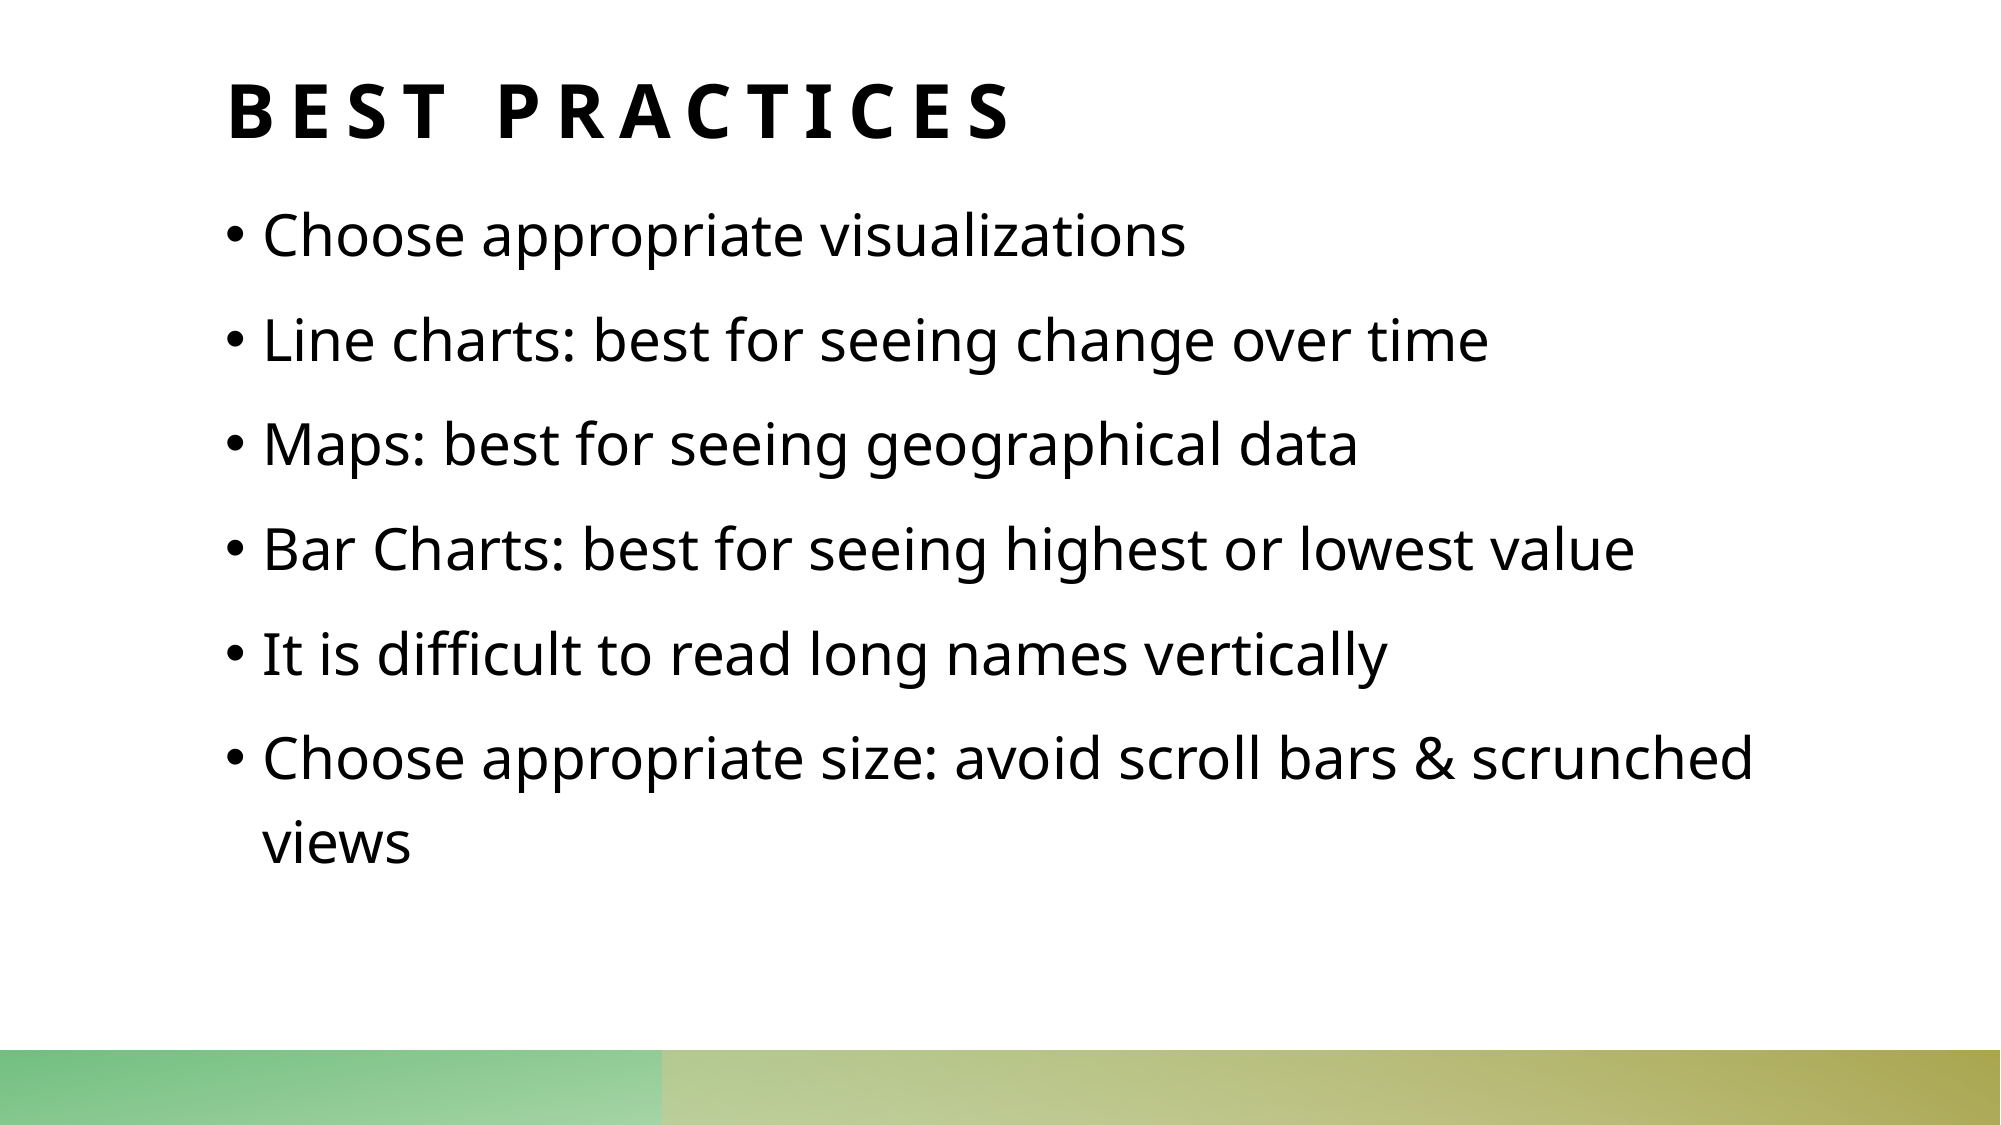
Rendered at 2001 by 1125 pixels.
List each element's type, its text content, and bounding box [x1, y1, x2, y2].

title Best practices [225, 0, 1905, 155]
list Choose appropriate visualizations Line charts: best for seeing change over time Maps: best for seeing geographical data Bar Charts: best for seeing highest or lowest value It is difficult to read long names vertically Choose appropriate size: avoid scroll bars & scrunched views [225, 184, 1905, 996]
